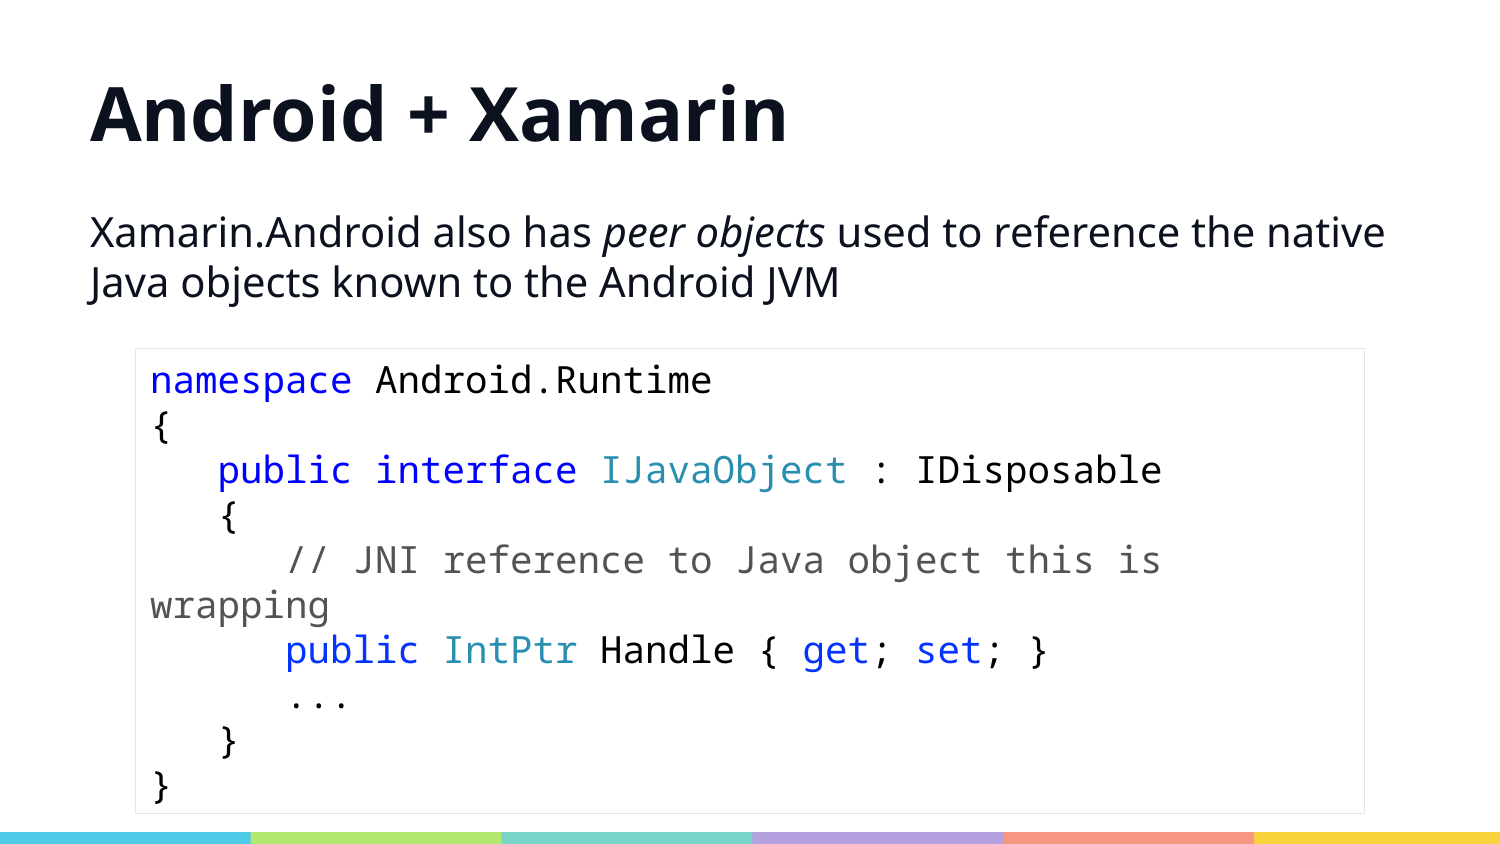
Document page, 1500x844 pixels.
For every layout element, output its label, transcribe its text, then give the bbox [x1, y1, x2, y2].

text_box namespace Android.Runtime { public interface IJavaObject : IDisposable { // JNI reference to Java object this is wrapping public IntPtr Handle { get; set; } ... } } [135, 348, 1365, 814]
title Android + Xamarin [75, 41, 1425, 183]
list Xamarin.Android also has peer objects used to reference the native Java objects known to the Android JVM [75, 198, 1425, 385]
